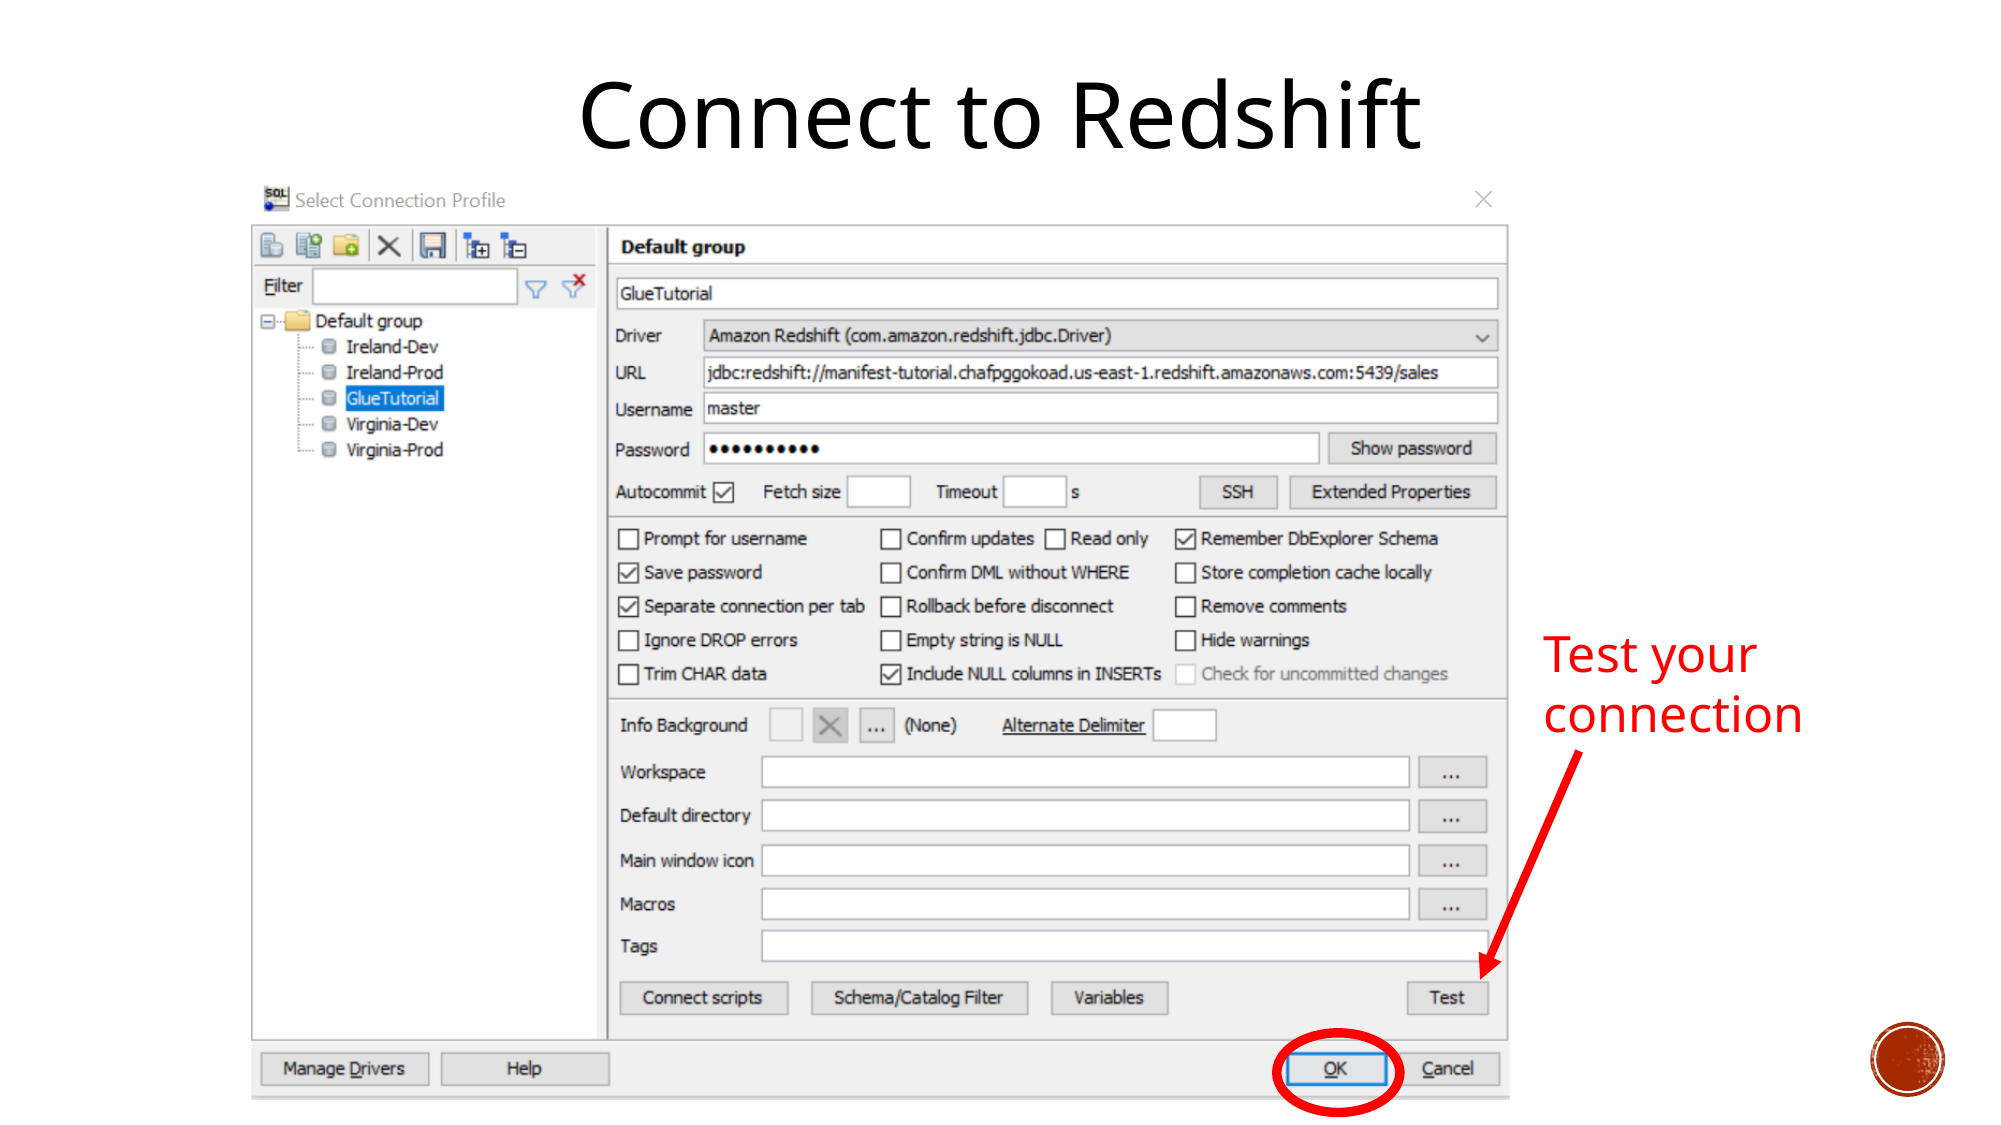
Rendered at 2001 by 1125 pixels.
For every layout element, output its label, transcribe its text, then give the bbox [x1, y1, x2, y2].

text_box [1293, 1101, 1384, 1114]
text_box Connect to Redshift [420, 49, 1580, 174]
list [256, 180, 1508, 1099]
text_box Test your connection [1529, 614, 1964, 750]
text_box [1482, 753, 1577, 979]
